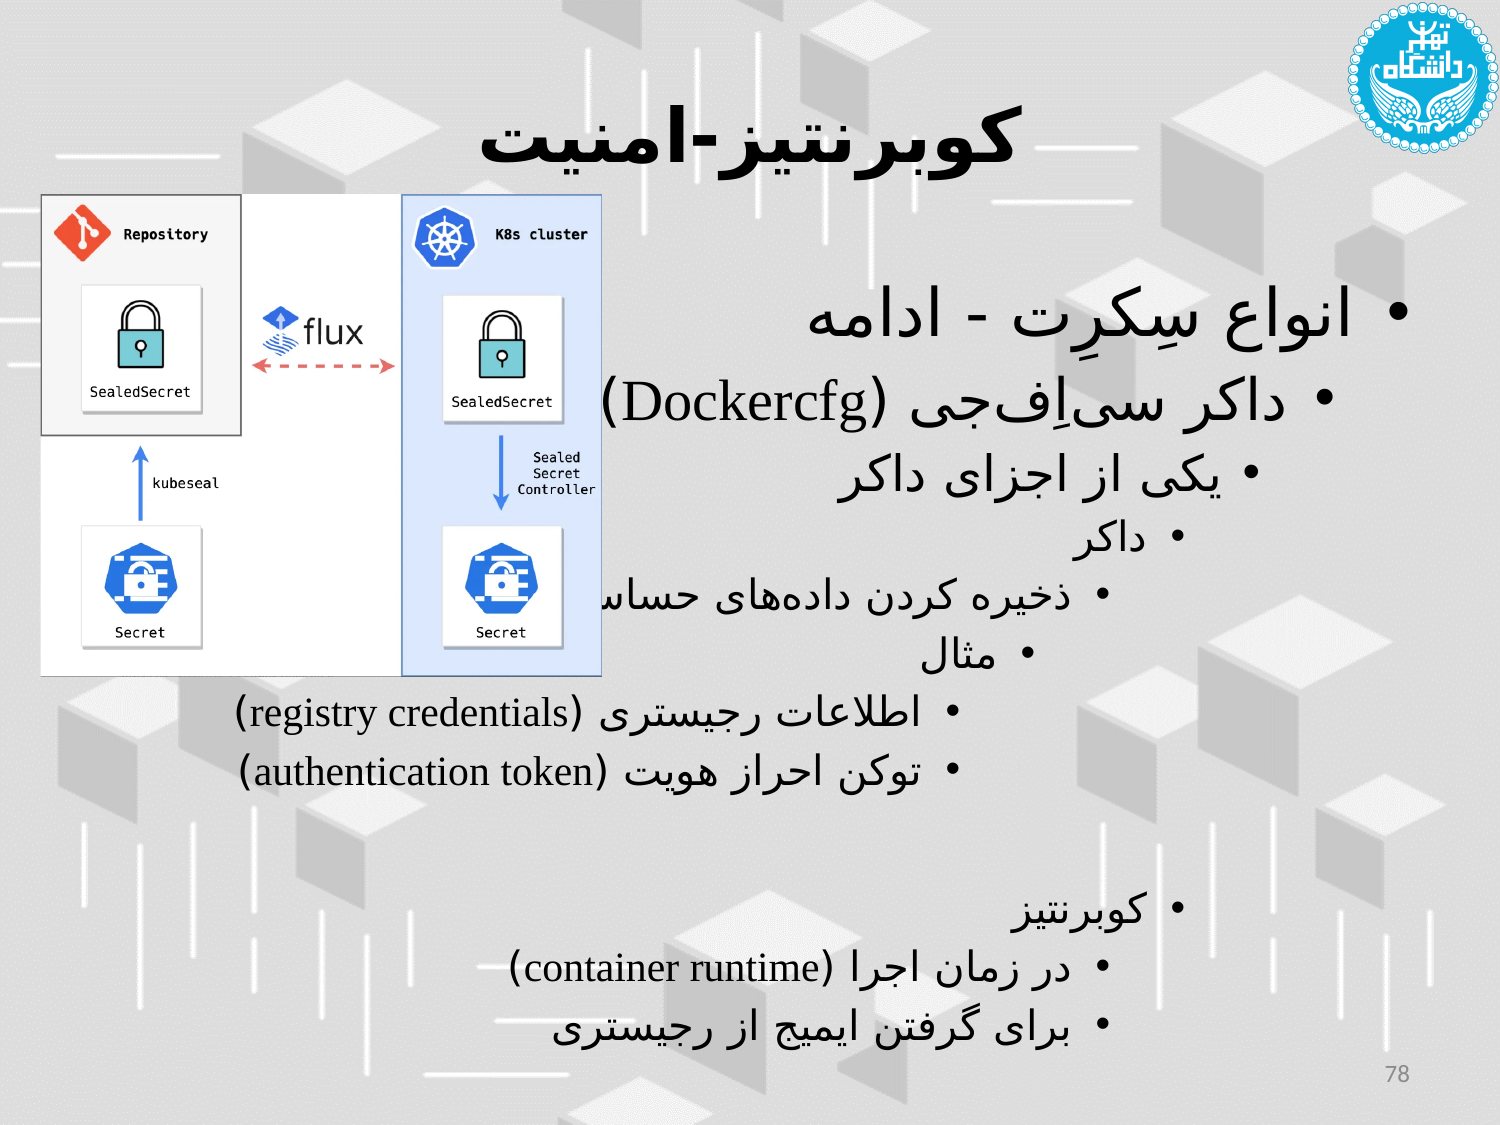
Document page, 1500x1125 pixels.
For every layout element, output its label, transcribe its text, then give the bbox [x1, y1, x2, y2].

title کوبرنتیز-امنیت [56, 38, 1443, 227]
picture [0, 0, 1500, 1125]
list انواع سِکرِت - ادامه داکر سی‌اِف‌جی (Dockercfg) یکی از اجزای داکر داکر ذخیره کردن داده‌های حساس داکر مثال اطلاعات رجیستری (registry credentials) توکن احراز هویت (authentication token) کوبرنتیز در زمان اجرا (container runtime) برای گرفتن ایمیج از رجیستری [75, 262, 1425, 1125]
